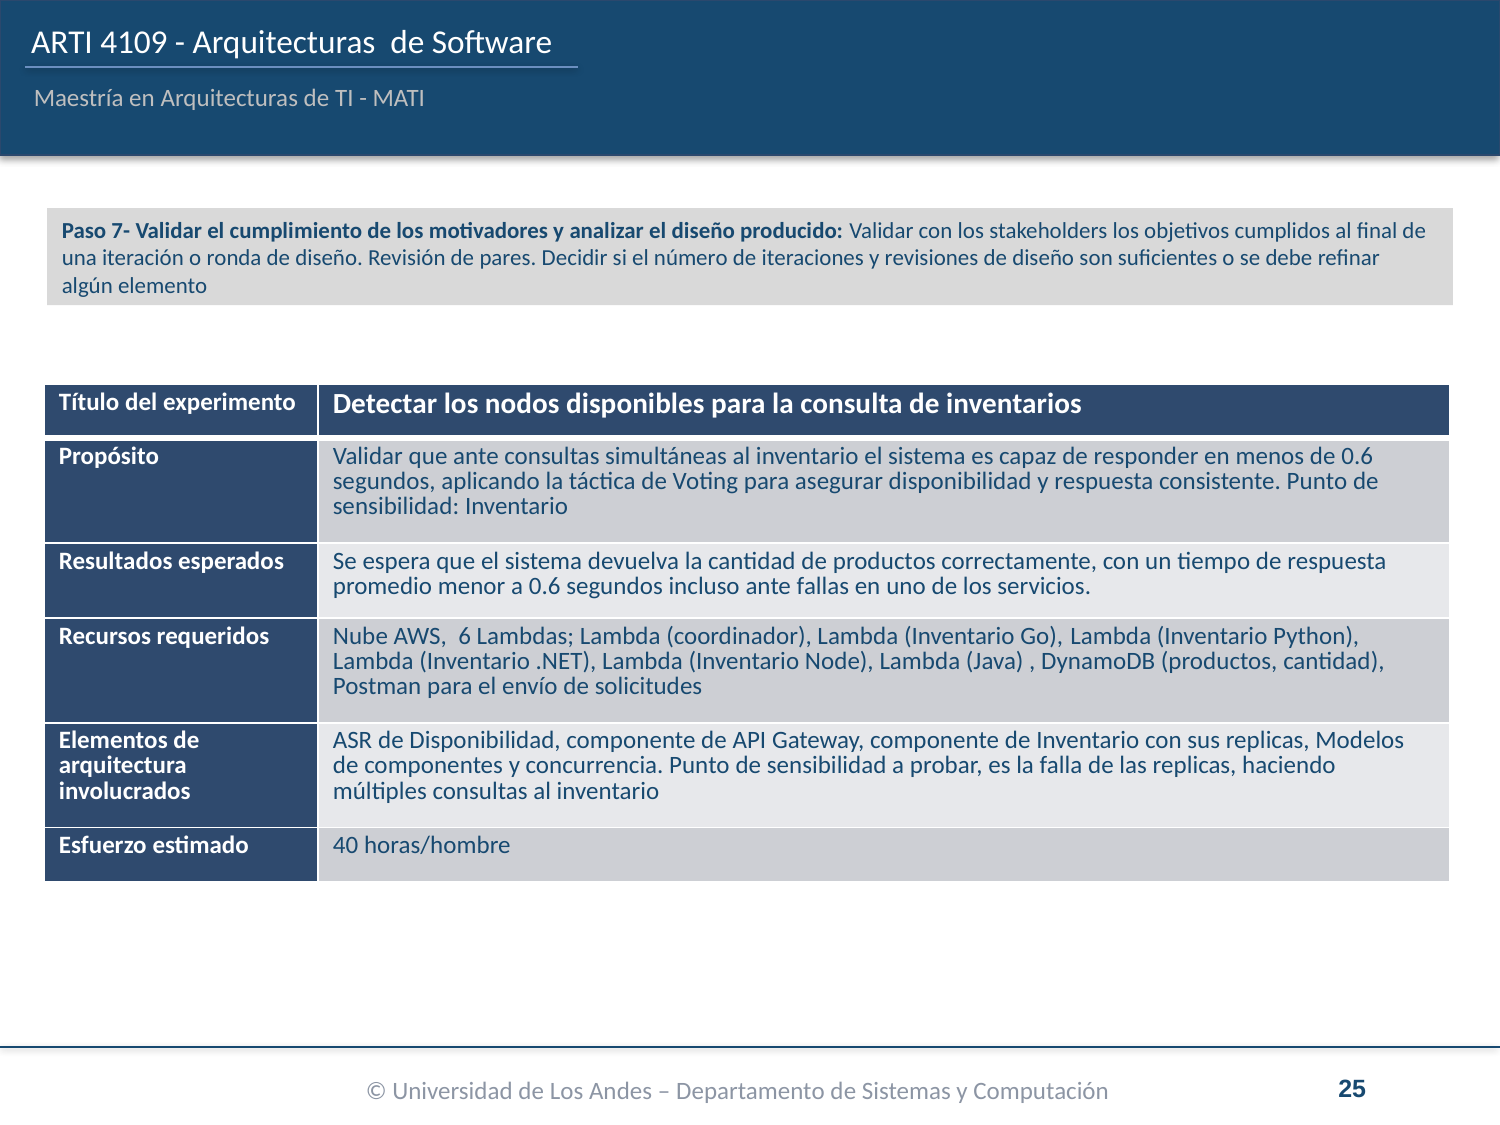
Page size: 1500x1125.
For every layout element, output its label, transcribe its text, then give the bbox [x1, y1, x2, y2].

table_header Detectar los nodos disponibles para la consulta de inventarios [319, 385, 1449, 435]
table_cell Se espera que el sistema devuelva la cantidad de productos correctamente, con un tiempo de respuesta promedio menor a 0.6 segundos incluso ante fallas en uno de los servicios. [319, 544, 1449, 617]
table_cell Validar que ante consultas simultáneas al inventario el sistema es capaz de responder en menos de 0.6 segundos, aplicando la táctica de Voting para asegurar disponibilidad y respuesta consistente. Punto de sensibilidad: Inventario [319, 441, 1449, 542]
text_box Paso 7- Validar el cumplimiento de los motivadores y analizar el diseño producido: Validar con los stakeholders los objetivos cumplidos al final de una iteración o ronda de diseño. Revisión de pares. Decidir si el número de iteraciones y revisiones de diseño son suficientes o se debe refinar algún elemento [47, 208, 1453, 306]
table_header Título del experimento [45, 385, 317, 435]
text_box © Universidad de Los Andes – Departamento de Sistemas y Computación [225, 1059, 1251, 1120]
table_cell Elementos de arquitectura involucrados [45, 724, 317, 827]
table_cell Esfuerzo estimado [45, 828, 317, 881]
slide_number 25 [1246, 1057, 1459, 1118]
table_cell 40 horas/hombre [319, 828, 1449, 881]
table_cell Propósito [45, 441, 317, 542]
table_cell Resultados esperados [45, 544, 317, 617]
table_cell Nube AWS, 6 Lambdas; Lambda (coordinador), Lambda (Inventario Go), Lambda (Inventario Python), Lambda (Inventario .NET), Lambda (Inventario Node), Lambda (Java) , DynamoDB (productos, cantidad), Postman para el envío de solicitudes [319, 619, 1449, 722]
table_cell ASR de Disponibilidad, componente de API Gateway, componente de Inventario con sus replicas, Modelos de componentes y concurrencia. Punto de sensibilidad a probar, es la falla de las replicas, haciendo múltiples consultas al inventario [319, 724, 1449, 827]
table_cell Recursos requeridos [45, 619, 317, 722]
